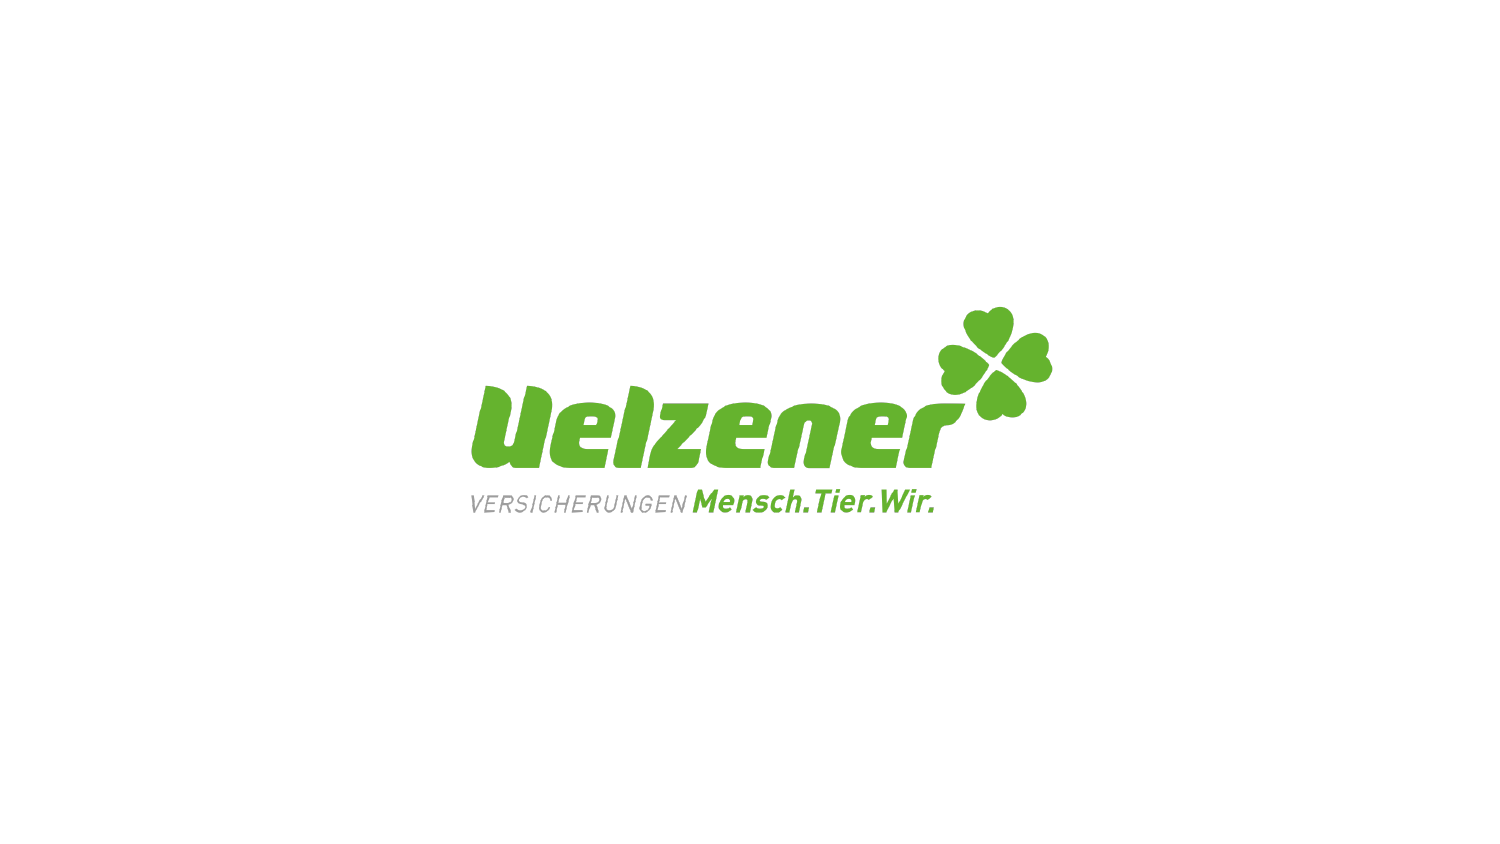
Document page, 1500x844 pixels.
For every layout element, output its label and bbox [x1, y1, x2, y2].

picture [387, 279, 1109, 594]
